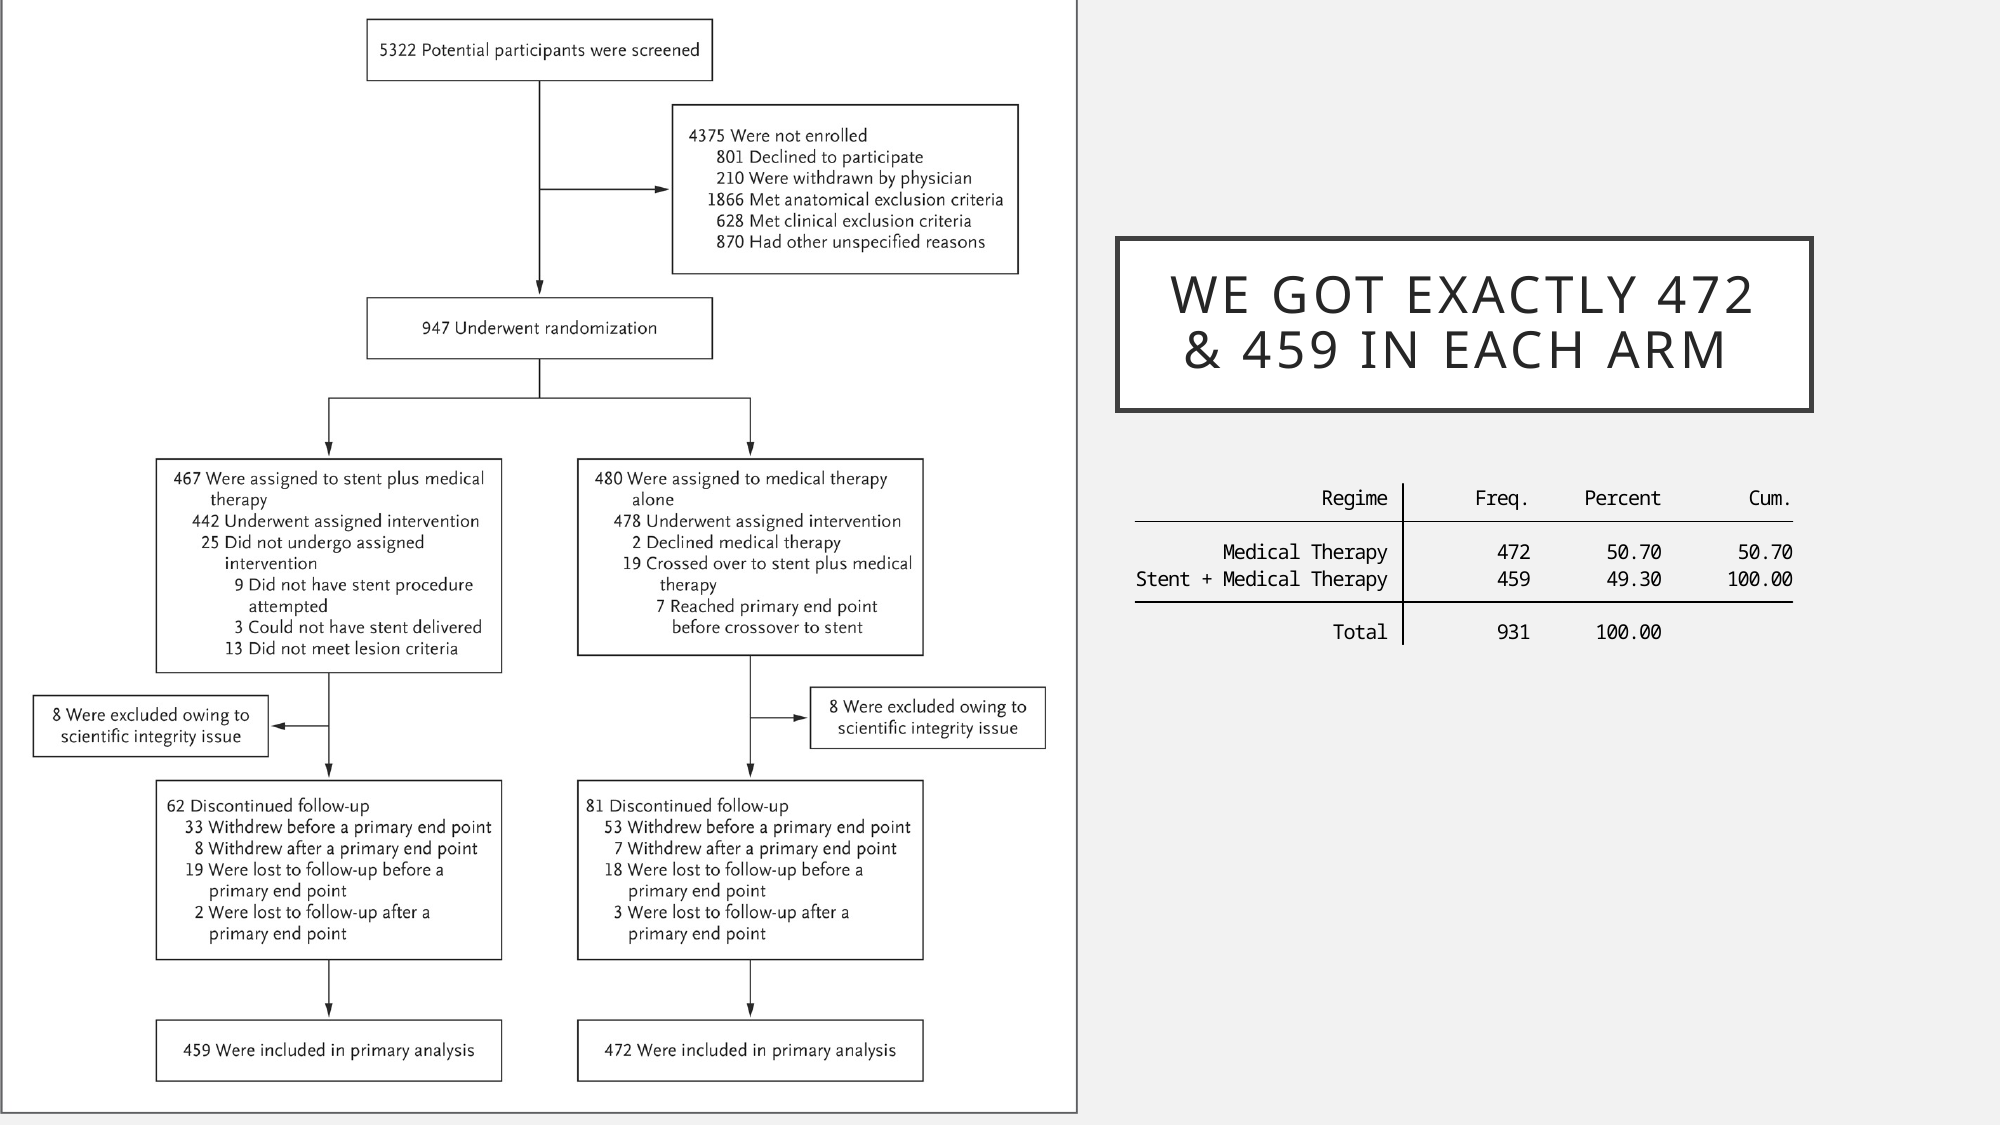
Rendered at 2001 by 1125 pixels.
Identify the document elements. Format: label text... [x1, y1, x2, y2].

picture [0, 0, 1078, 1114]
picture [1130, 456, 2000, 645]
title We got exactly 472 & 459 in each arm [1115, 236, 1814, 413]
